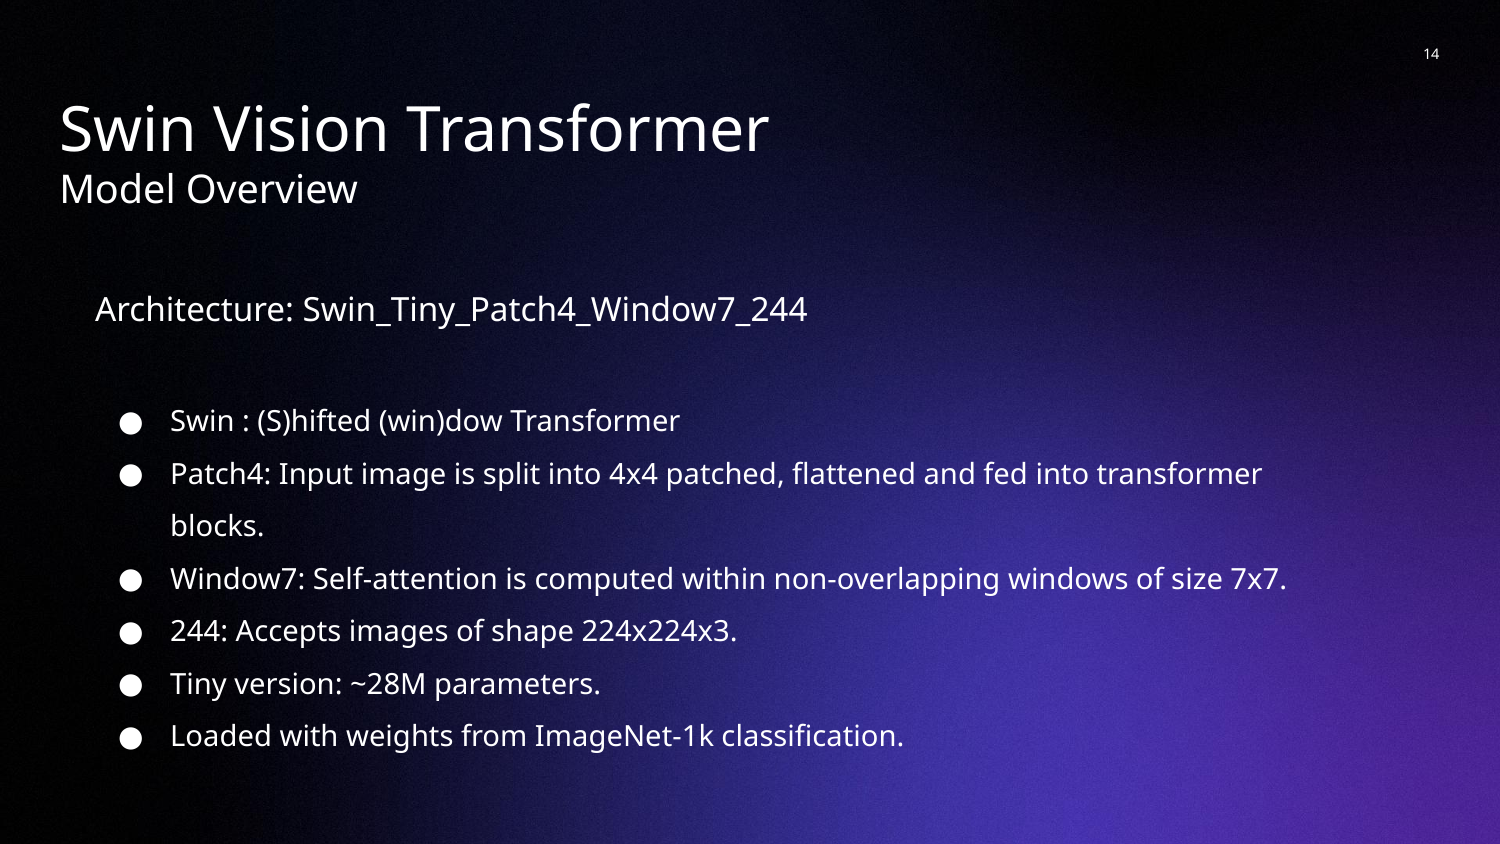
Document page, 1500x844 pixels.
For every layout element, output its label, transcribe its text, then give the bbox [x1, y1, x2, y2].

subtitle Swin Vision Transformer Model Overview [59, 89, 1082, 254]
list Swin : (S)hifted (win)dow Transformer Patch4: Input image is split into 4x4 patched, flattened and fed into transformer blocks. Window7: Self-attention is computed within non-overlapping windows of size 7x7. 244: Accepts images of shape 224x224x3. Tiny version: ~28M parameters. Loaded with weights from ImageNet-1k classification. [95, 385, 1340, 755]
subtitle Architecture: Swin_Tiny_Patch4_Window7_244 [95, 253, 1102, 363]
slide_number ‹#› [1349, 35, 1440, 75]
picture [0, 0, 1500, 844]
